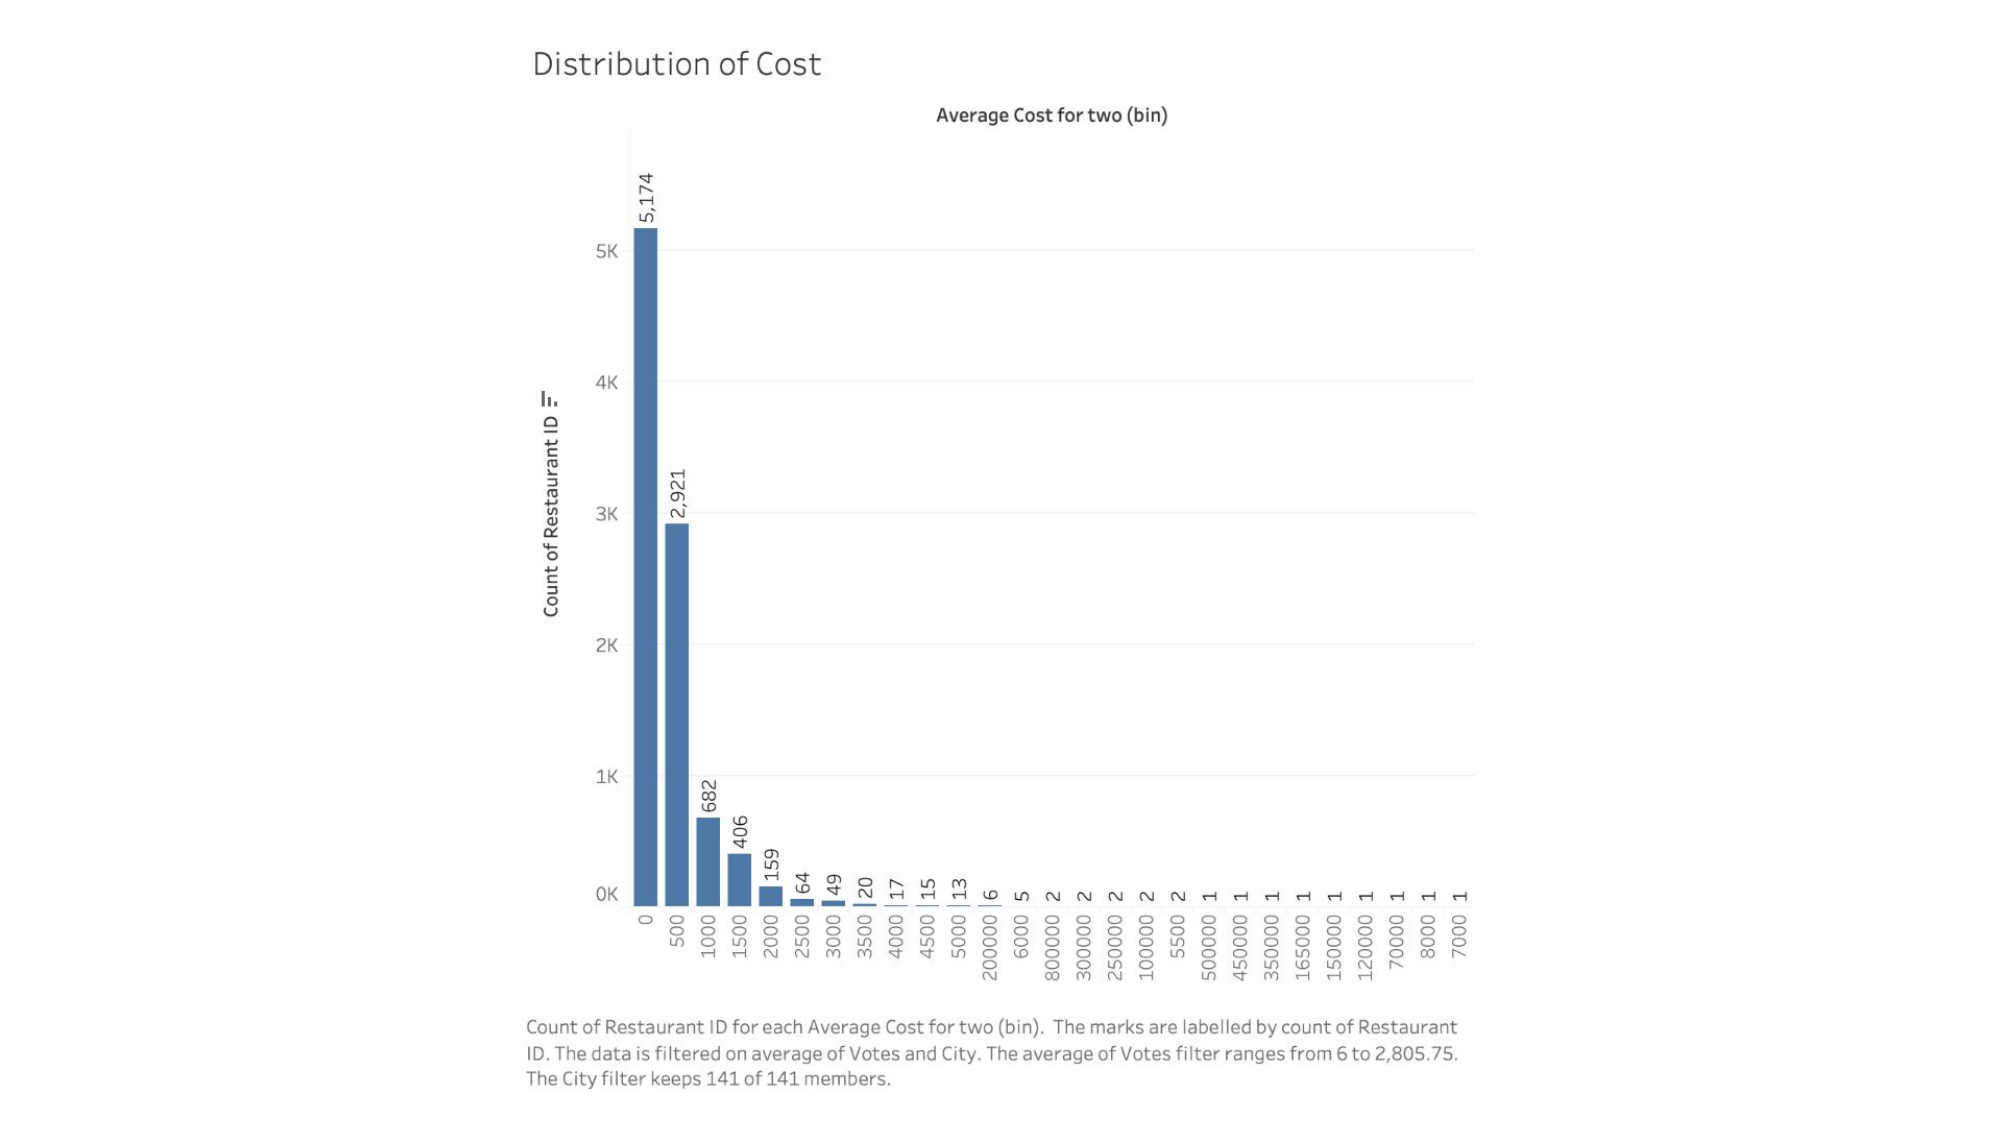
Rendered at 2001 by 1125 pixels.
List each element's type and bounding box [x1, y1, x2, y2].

picture [526, 31, 1474, 1093]
